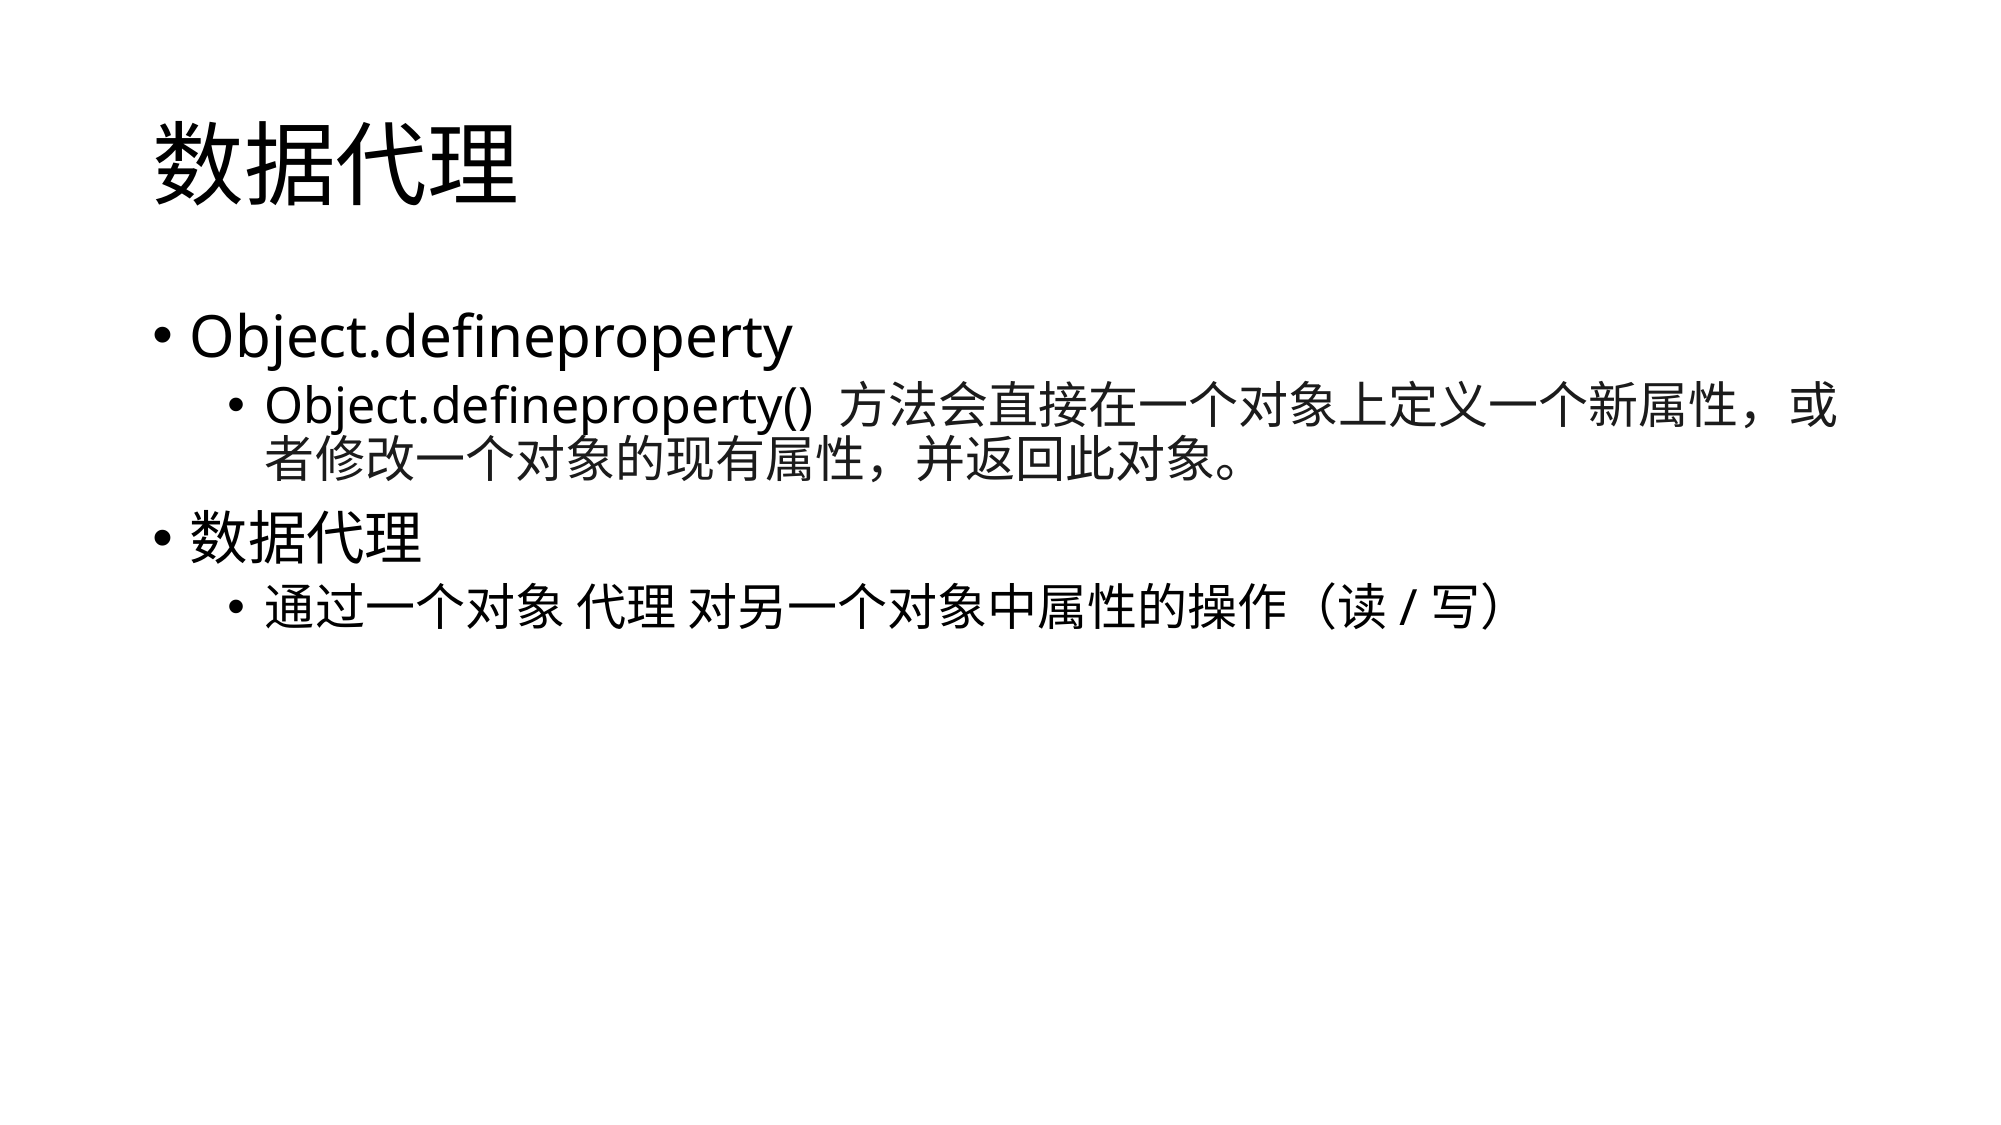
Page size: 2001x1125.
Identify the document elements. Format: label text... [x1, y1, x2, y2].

list Object.defineproperty Object.defineproperty() 方法会直接在一个对象上定义一个新属性，或者修改一个对象的现有属性，并返回此对象。 数据代理 通过一个对象 代理 对另一个对象中属性的操作（读/写） [137, 299, 1863, 1014]
title 数据代理 [137, 59, 1972, 278]
